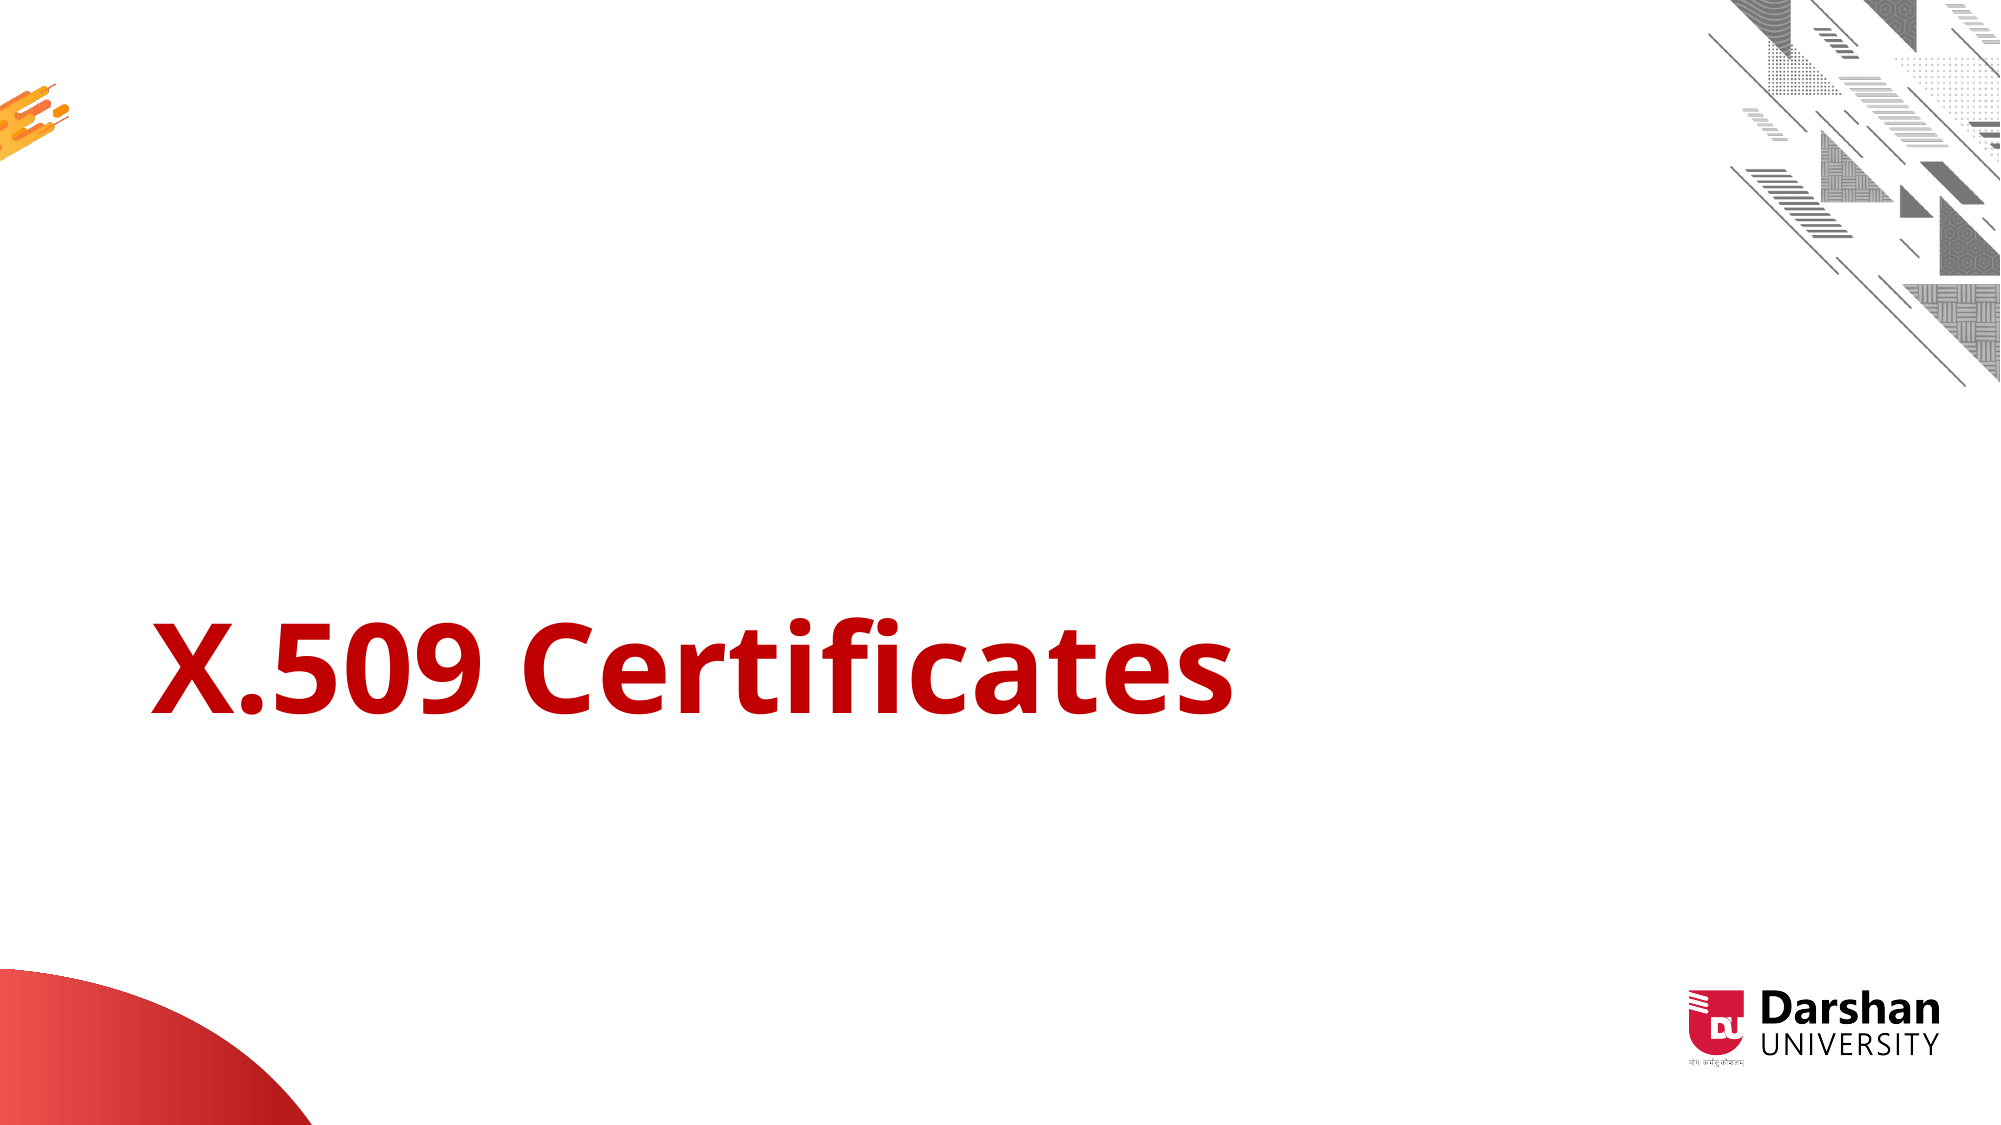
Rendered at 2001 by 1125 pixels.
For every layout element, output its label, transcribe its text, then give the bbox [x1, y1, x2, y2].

title X.509 Certificates [136, 280, 1862, 749]
picture [0, 65, 90, 193]
picture [1668, 966, 1960, 1091]
